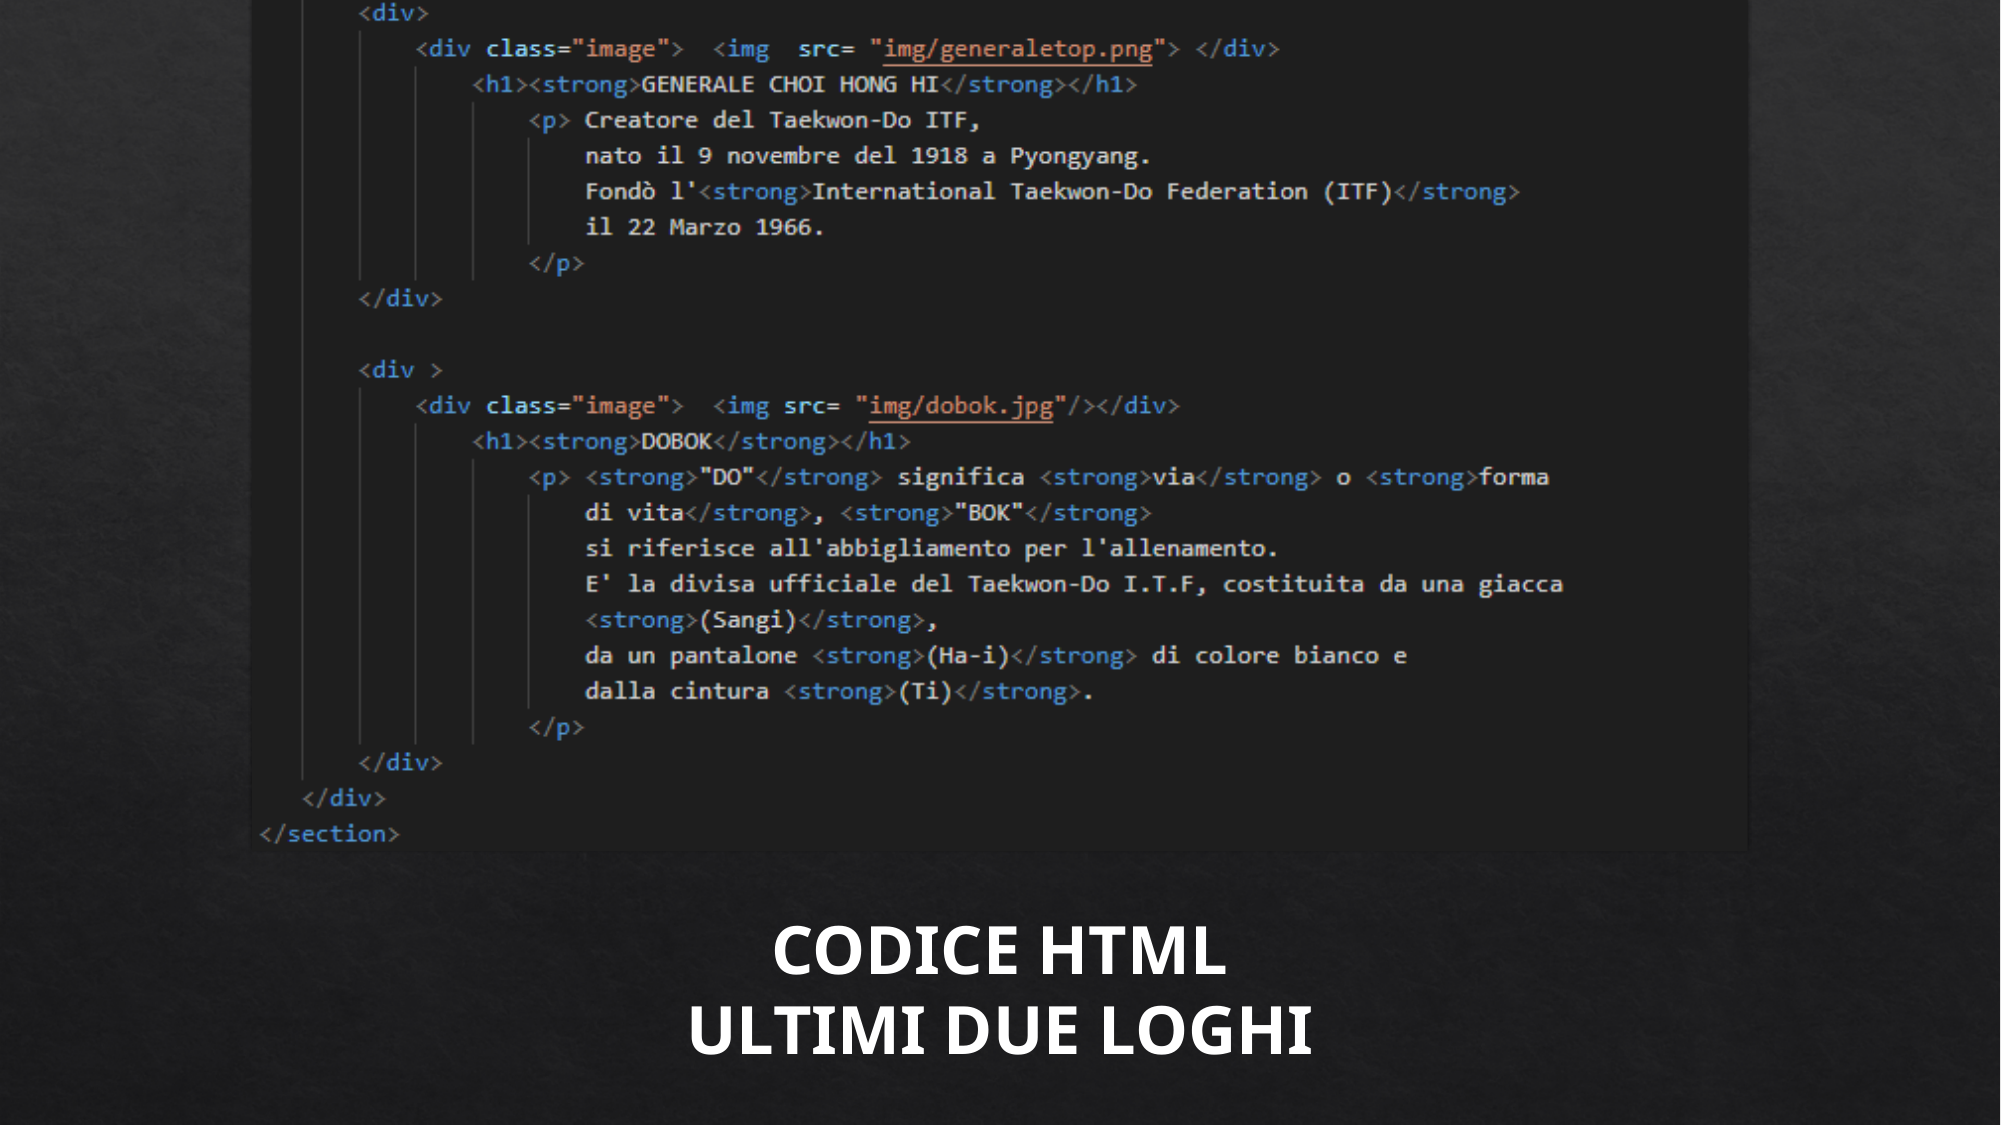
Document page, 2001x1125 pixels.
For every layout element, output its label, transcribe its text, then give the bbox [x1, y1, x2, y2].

text_box CODICE HTML ULTIMI DUE LOGHI [298, 900, 1702, 1075]
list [251, 0, 1748, 852]
